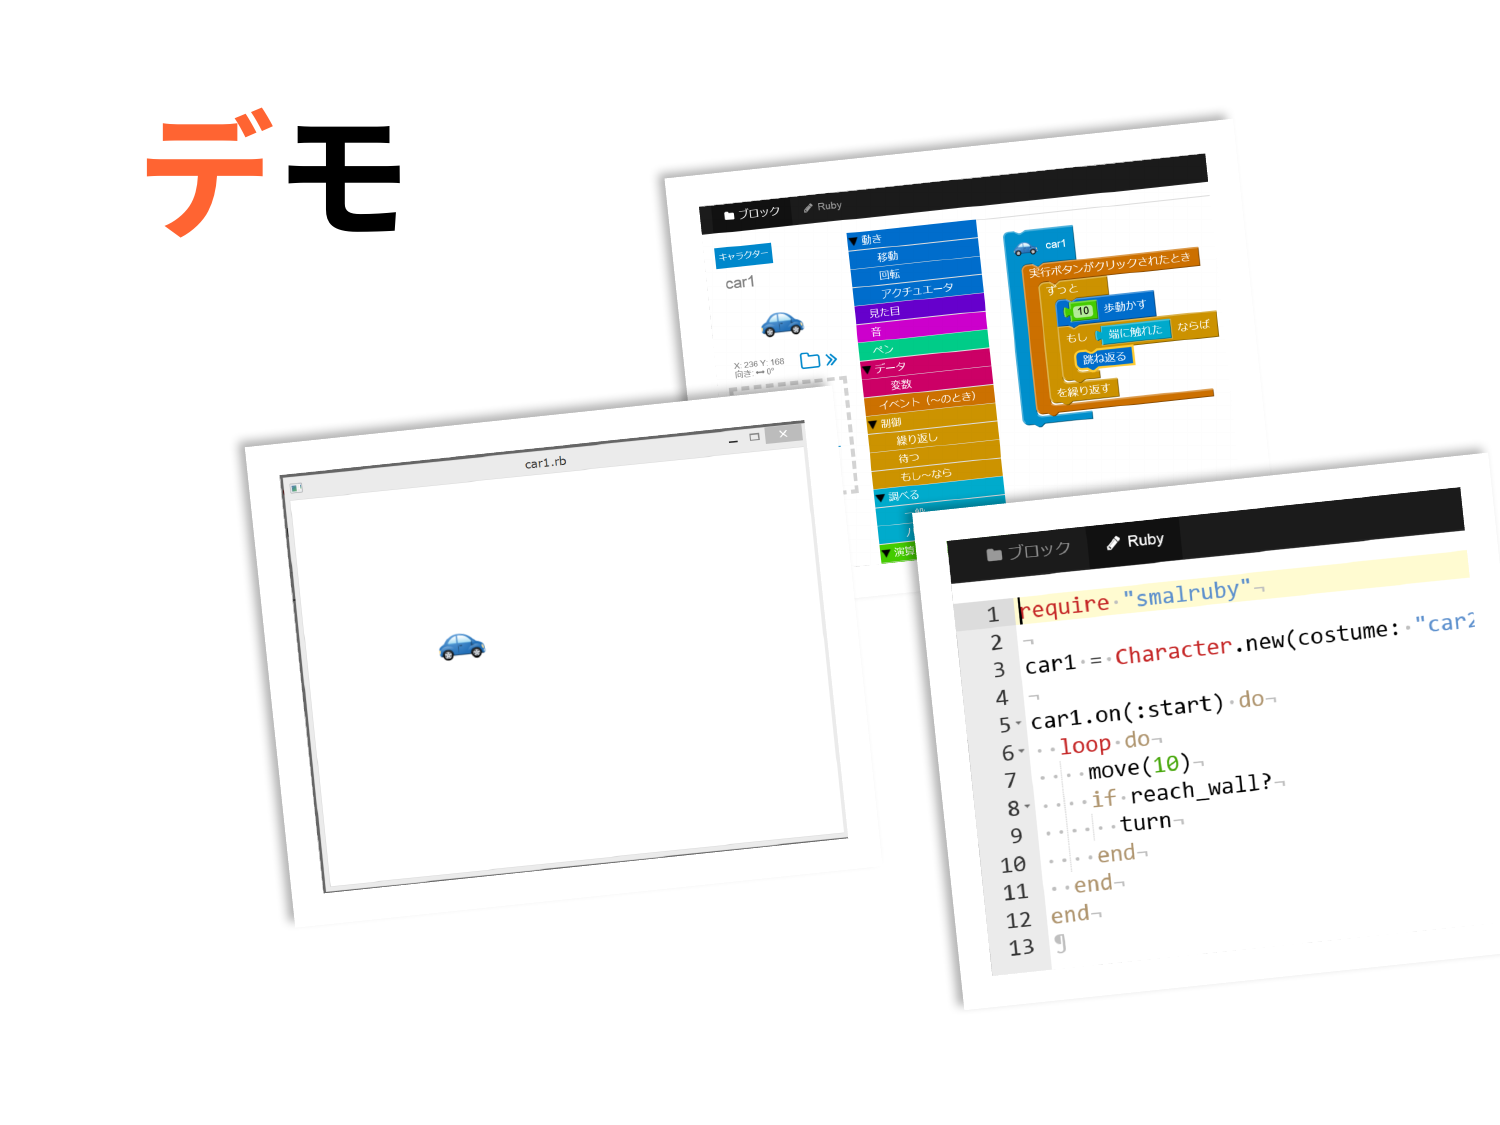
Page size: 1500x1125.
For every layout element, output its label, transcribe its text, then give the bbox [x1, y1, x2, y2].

text_box デモ [122, 82, 1341, 262]
picture [280, 154, 1500, 975]
